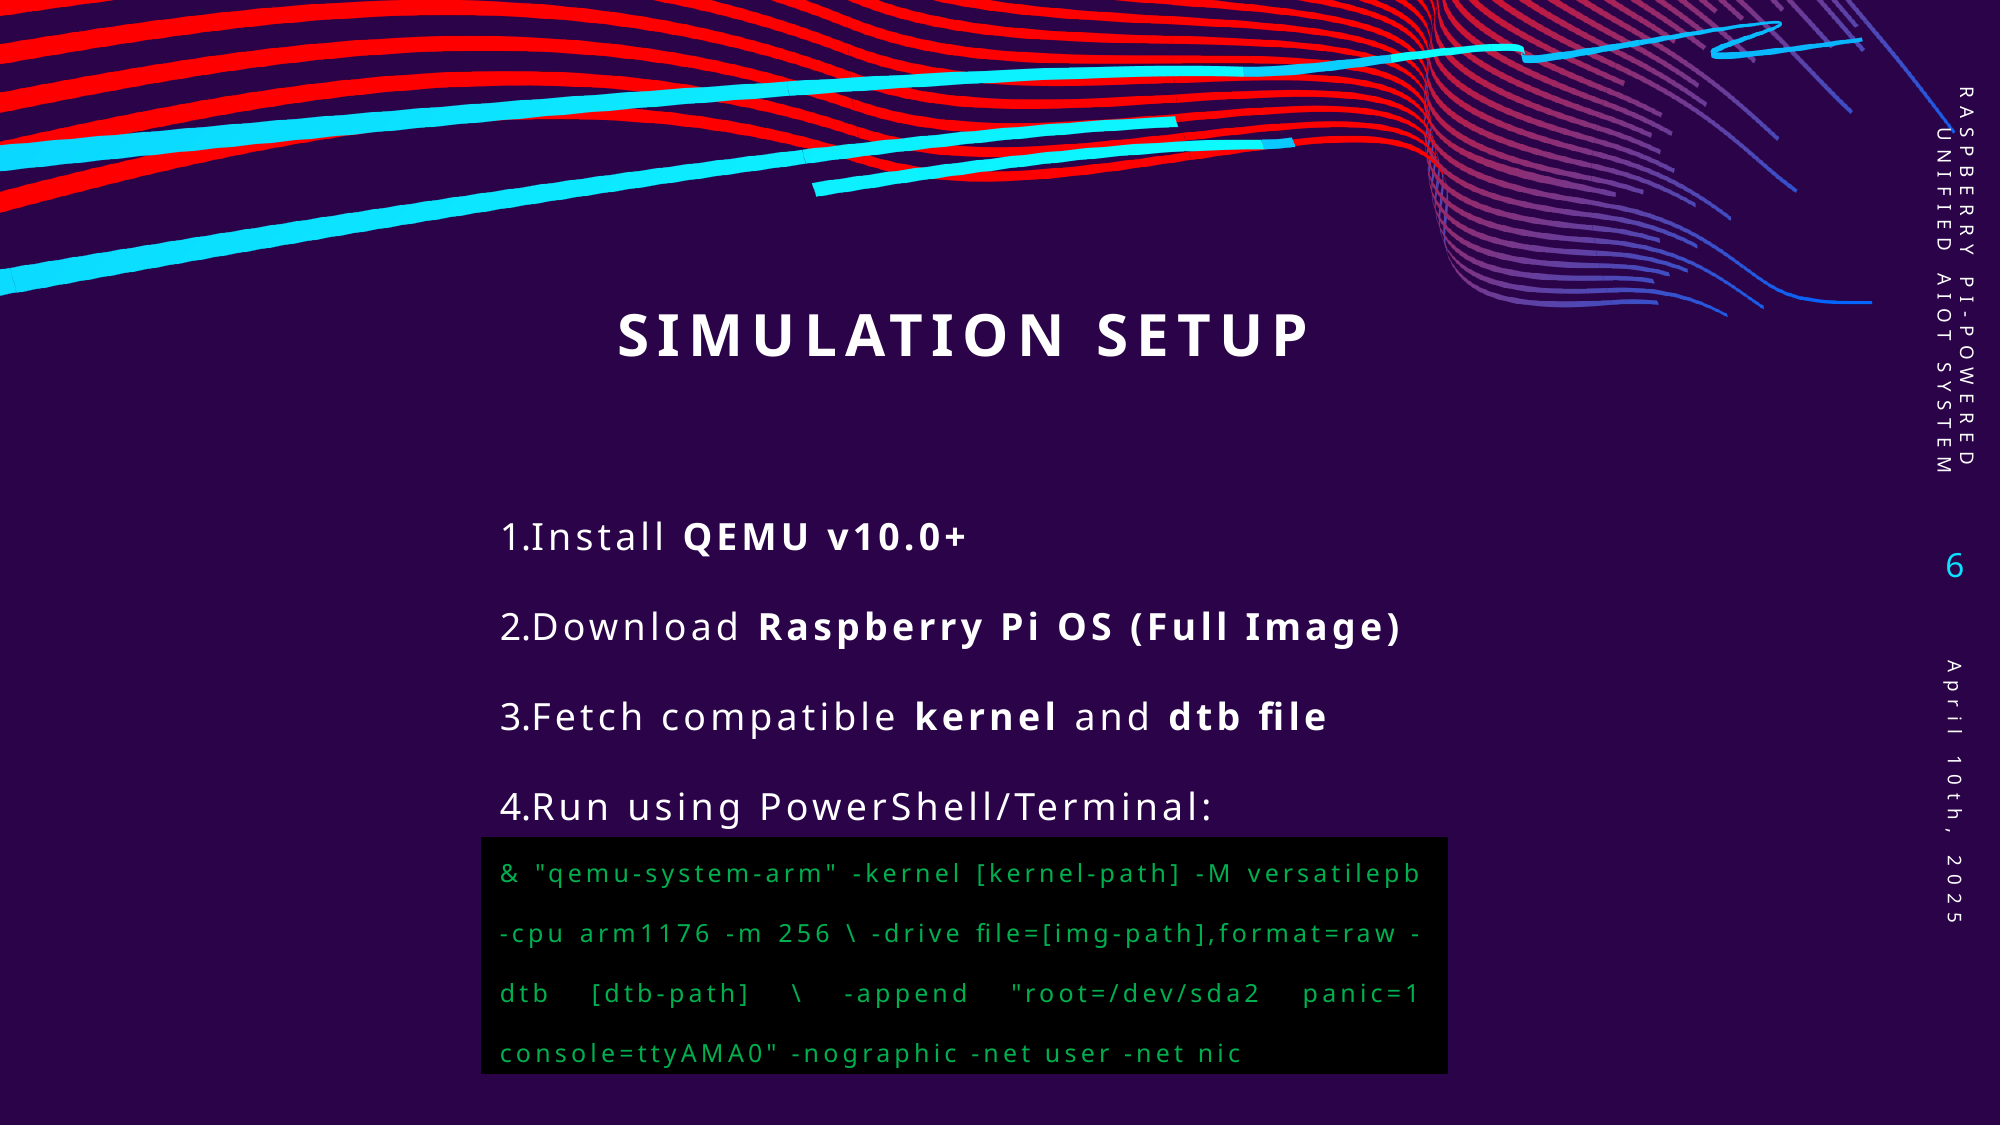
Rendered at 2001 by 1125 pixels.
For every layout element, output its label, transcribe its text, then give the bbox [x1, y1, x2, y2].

list Install QEMU v10.0+ Download Raspberry Pi OS (Full Image) Fetch compatible kernel and dtb file Run using PowerShell/Terminal: & "qemu-system-arm" -kernel [kernel-path] -M versatilepb -cpu arm1176 -m 256 \ -drive file=[img-path],format=raw -dtb [dtb-path] \ -append "root=/dev/sda2 panic=1 console=ttyAMA0" -nographic -net user -net nic [485, 460, 1441, 779]
footer Raspberry Pi-Powered Unified AIoT System [1926, 33, 1987, 489]
slide_number 6 [1889, 519, 1980, 615]
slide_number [1925, 645, 1986, 1080]
title Simulation Setup [602, 299, 1353, 395]
text_box [481, 837, 1448, 1074]
picture [0, 0, 2000, 1125]
